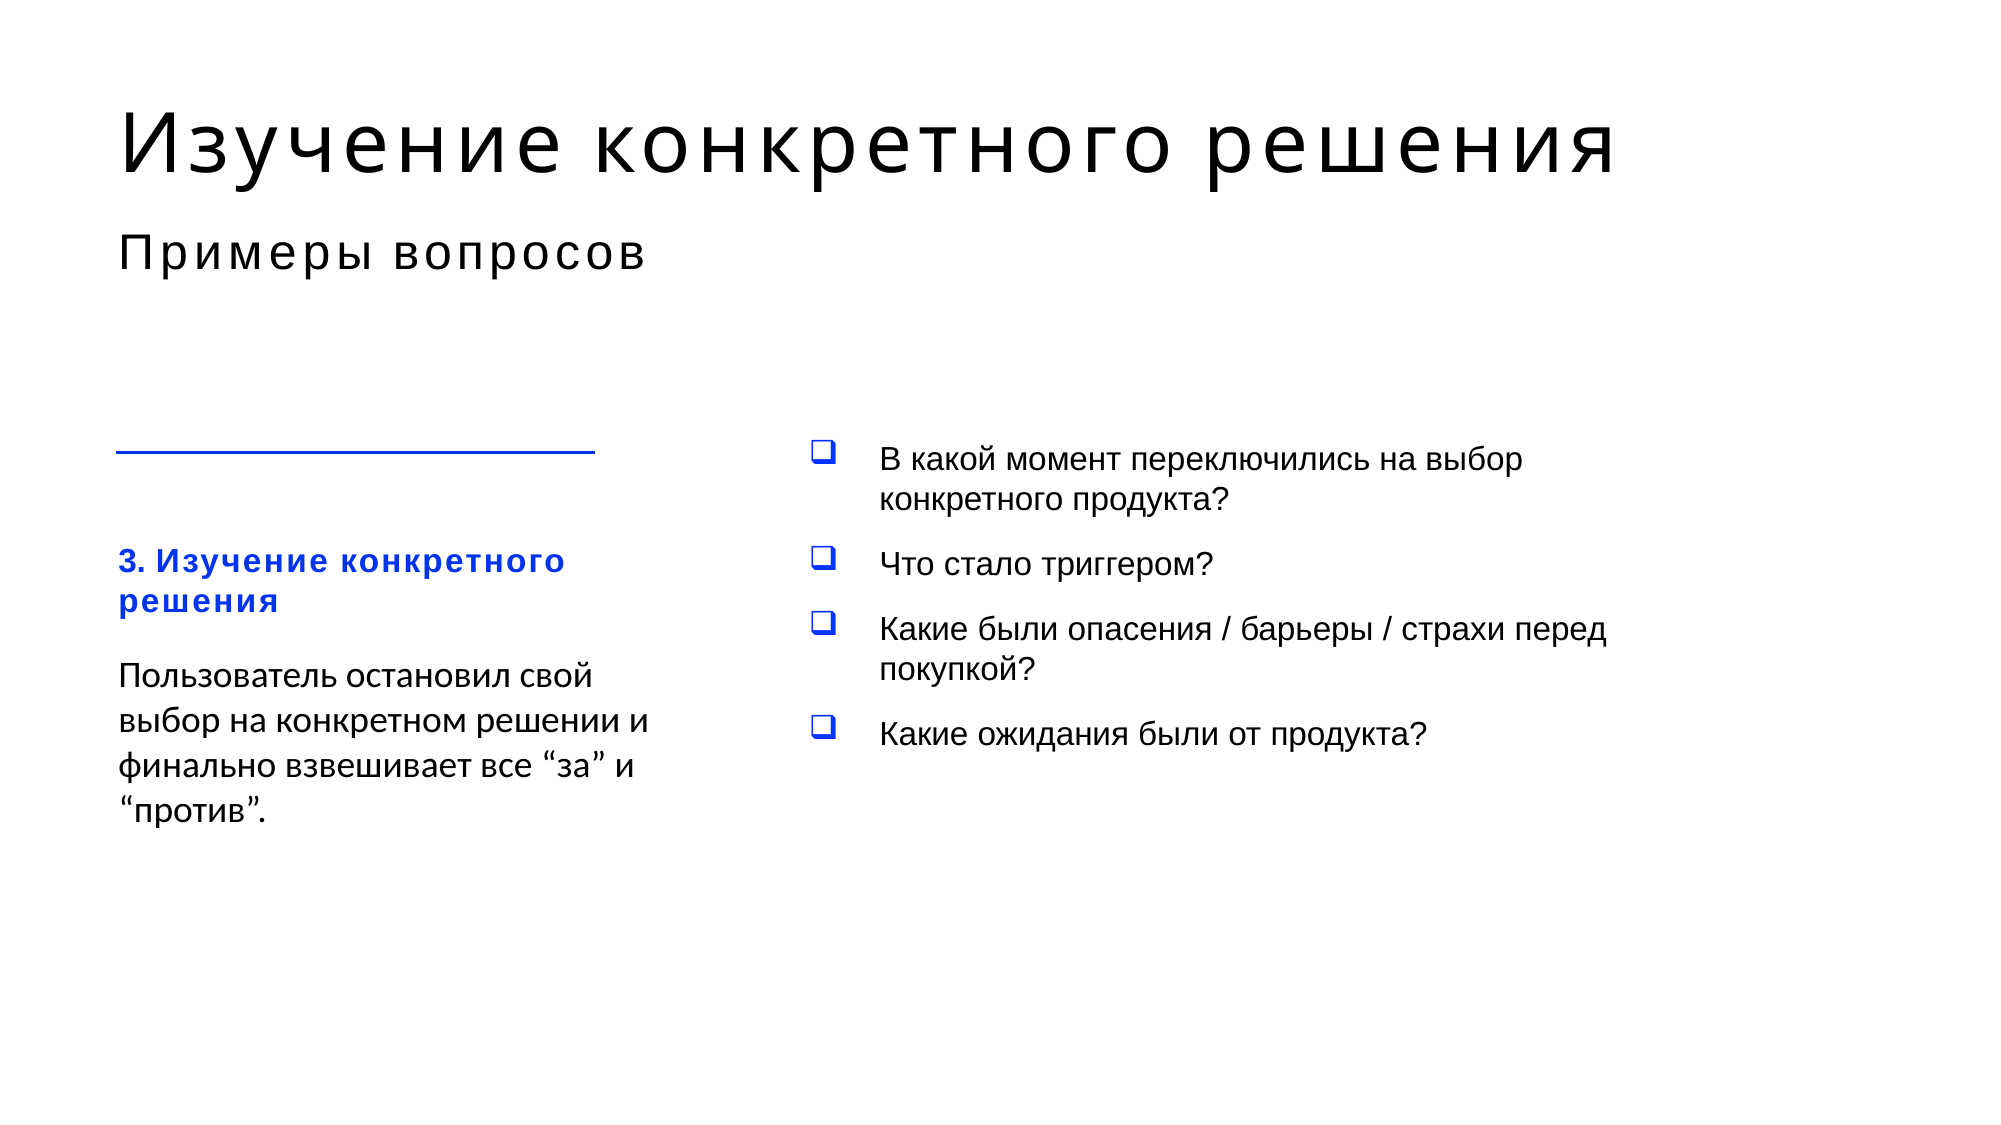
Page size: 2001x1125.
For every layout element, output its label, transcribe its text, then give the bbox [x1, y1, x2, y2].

title Изучение конкретного решения [116, 43, 1842, 234]
text_box 3. Изучение конкретного решения Пользователь остановил свой выбор на конкретном решении и финально взвешивает все “за” и “против”. [116, 537, 654, 831]
text_box В какой момент переключились на выбор конкретного продукта? Что стало триггером? Какие были опасения / барьеры / страхи перед покупкой? Какие ожидания были от продукта? [806, 435, 1670, 807]
text_box Примеры вопросов [116, 217, 807, 280]
